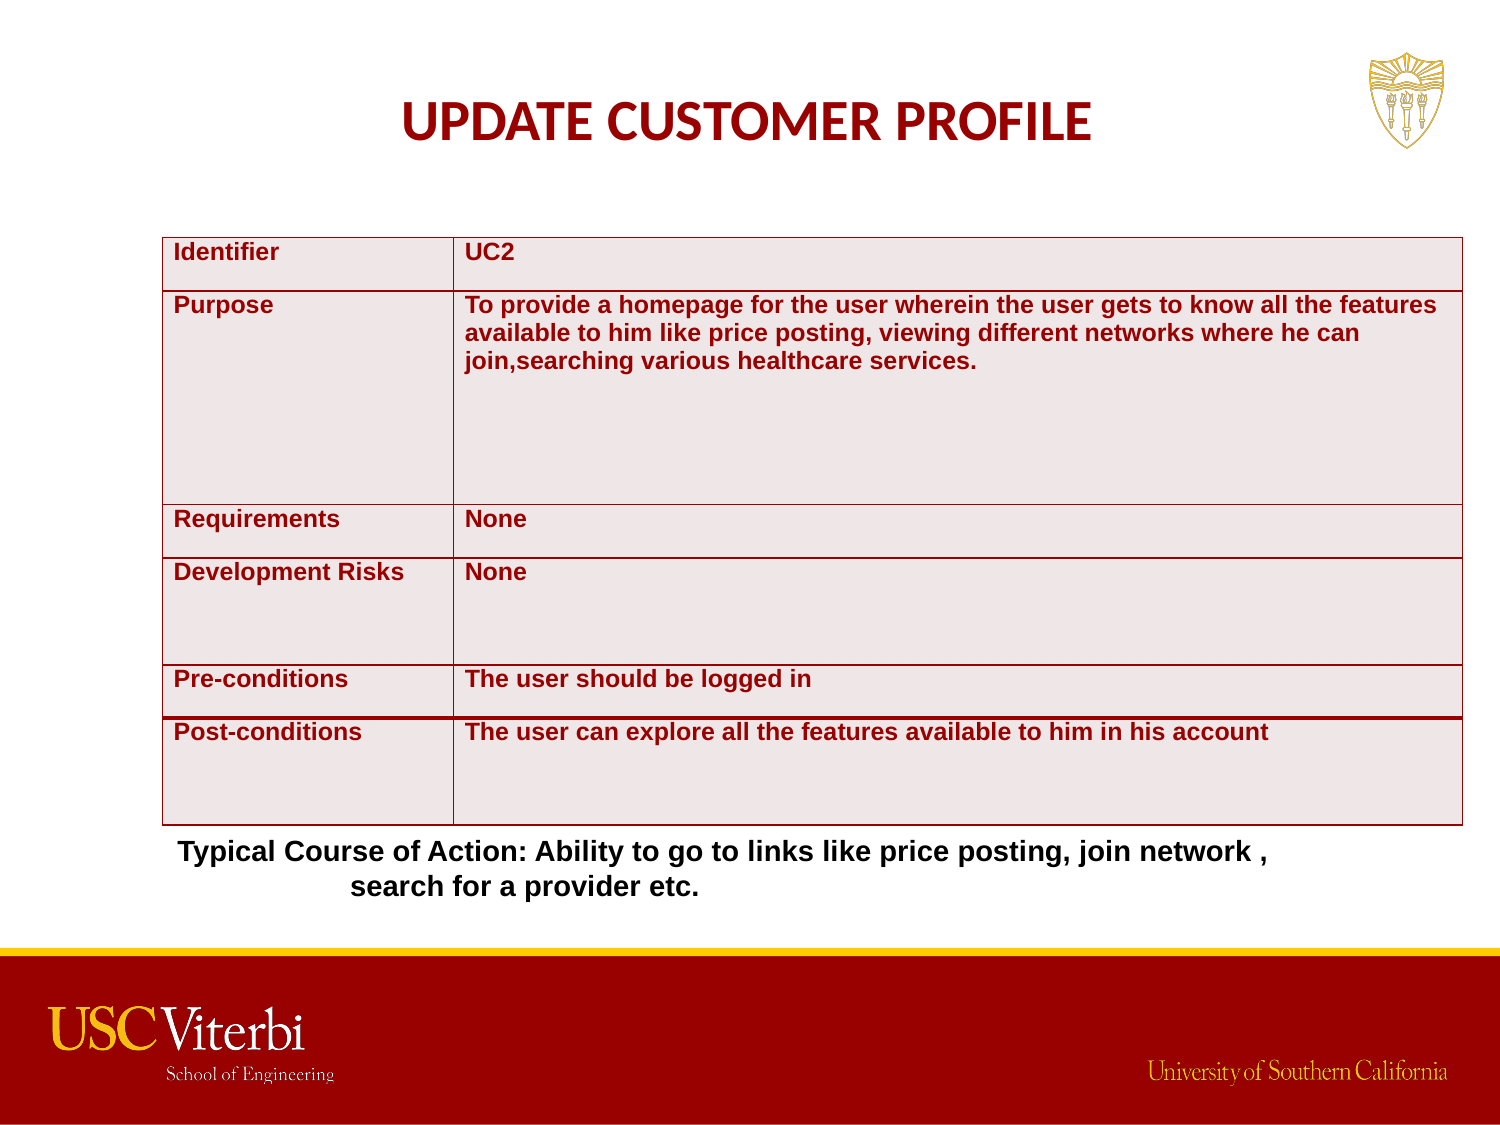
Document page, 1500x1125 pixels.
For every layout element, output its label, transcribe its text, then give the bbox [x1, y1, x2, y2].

table_header UC2 [454, 238, 1462, 290]
text_box Typical Course of Action: Ability to go to links like price posting, join network , search for a provider etc. [162, 824, 1450, 945]
picture [1147, 1059, 1447, 1086]
table_cell Post-conditions [163, 720, 453, 824]
table_cell None [454, 505, 1462, 557]
table_cell The user should be logged in [454, 666, 1462, 716]
table_cell Pre-conditions [163, 666, 453, 716]
table_cell To provide a homepage for the user wherein the user gets to know all the features available to him like price posting, viewing different networks where he can join,searching various healthcare services. [454, 292, 1462, 504]
picture [1345, 38, 1468, 162]
title Update Customer Profile [69, 66, 1426, 238]
table_cell Development Risks [163, 559, 453, 664]
picture [47, 1006, 334, 1084]
table_header Identifier [163, 238, 453, 290]
table_cell The user can explore all the features available to him in his account [454, 720, 1462, 824]
table_cell Purpose [163, 292, 453, 504]
table_cell None [454, 559, 1462, 664]
table_cell Requirements [163, 505, 453, 557]
